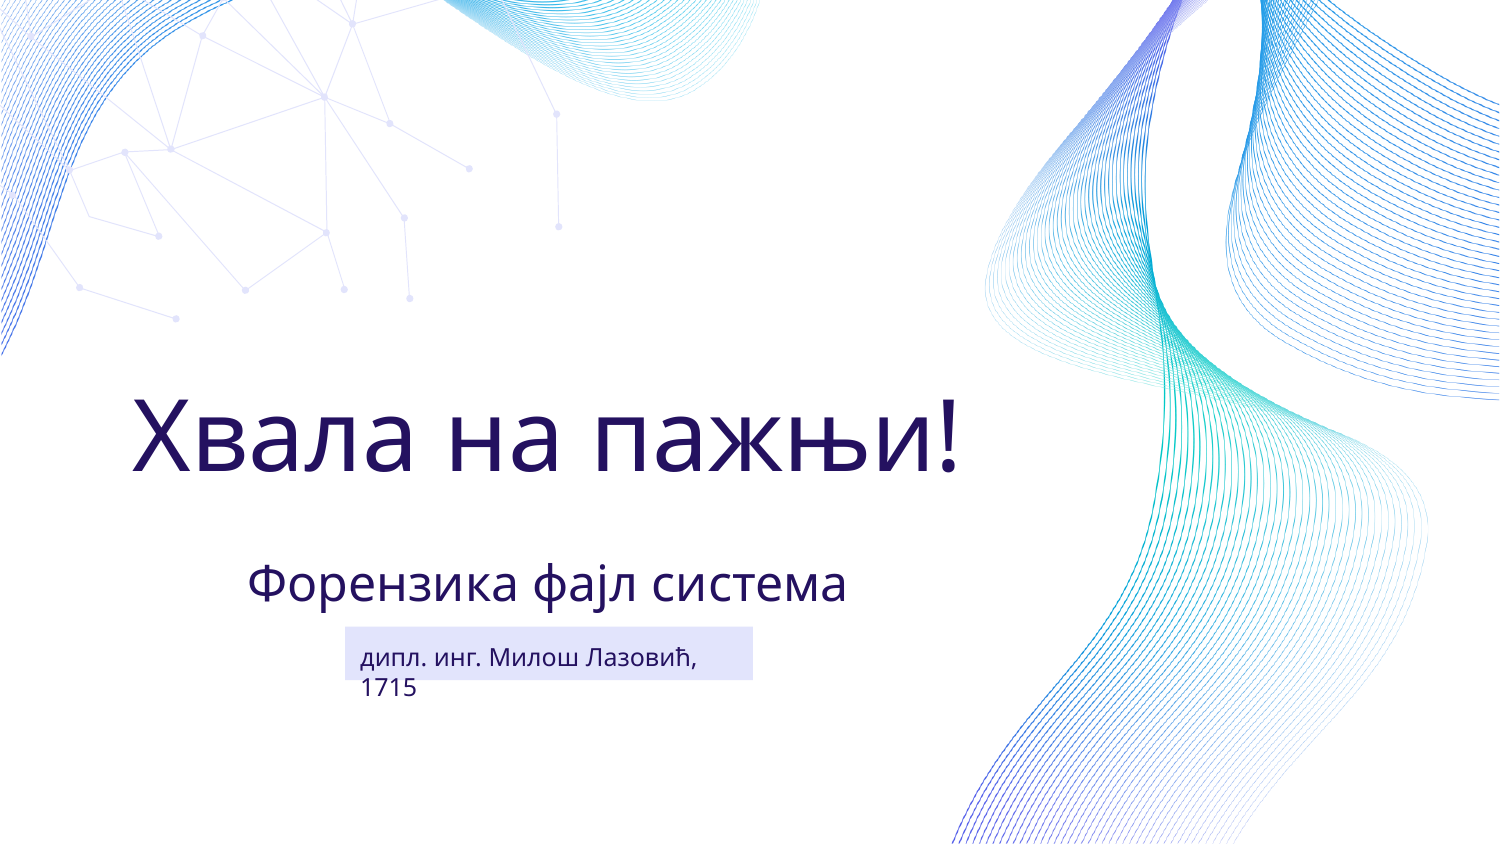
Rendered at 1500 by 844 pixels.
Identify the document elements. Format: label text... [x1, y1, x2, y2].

picture [941, 0, 1500, 844]
title Хвала на пажњи! Форензика фајл система [116, 361, 936, 627]
subtitle дипл. инг. Милош Лазовић, 1715 [345, 626, 753, 681]
picture [0, 0, 776, 371]
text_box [0, 0, 596, 326]
